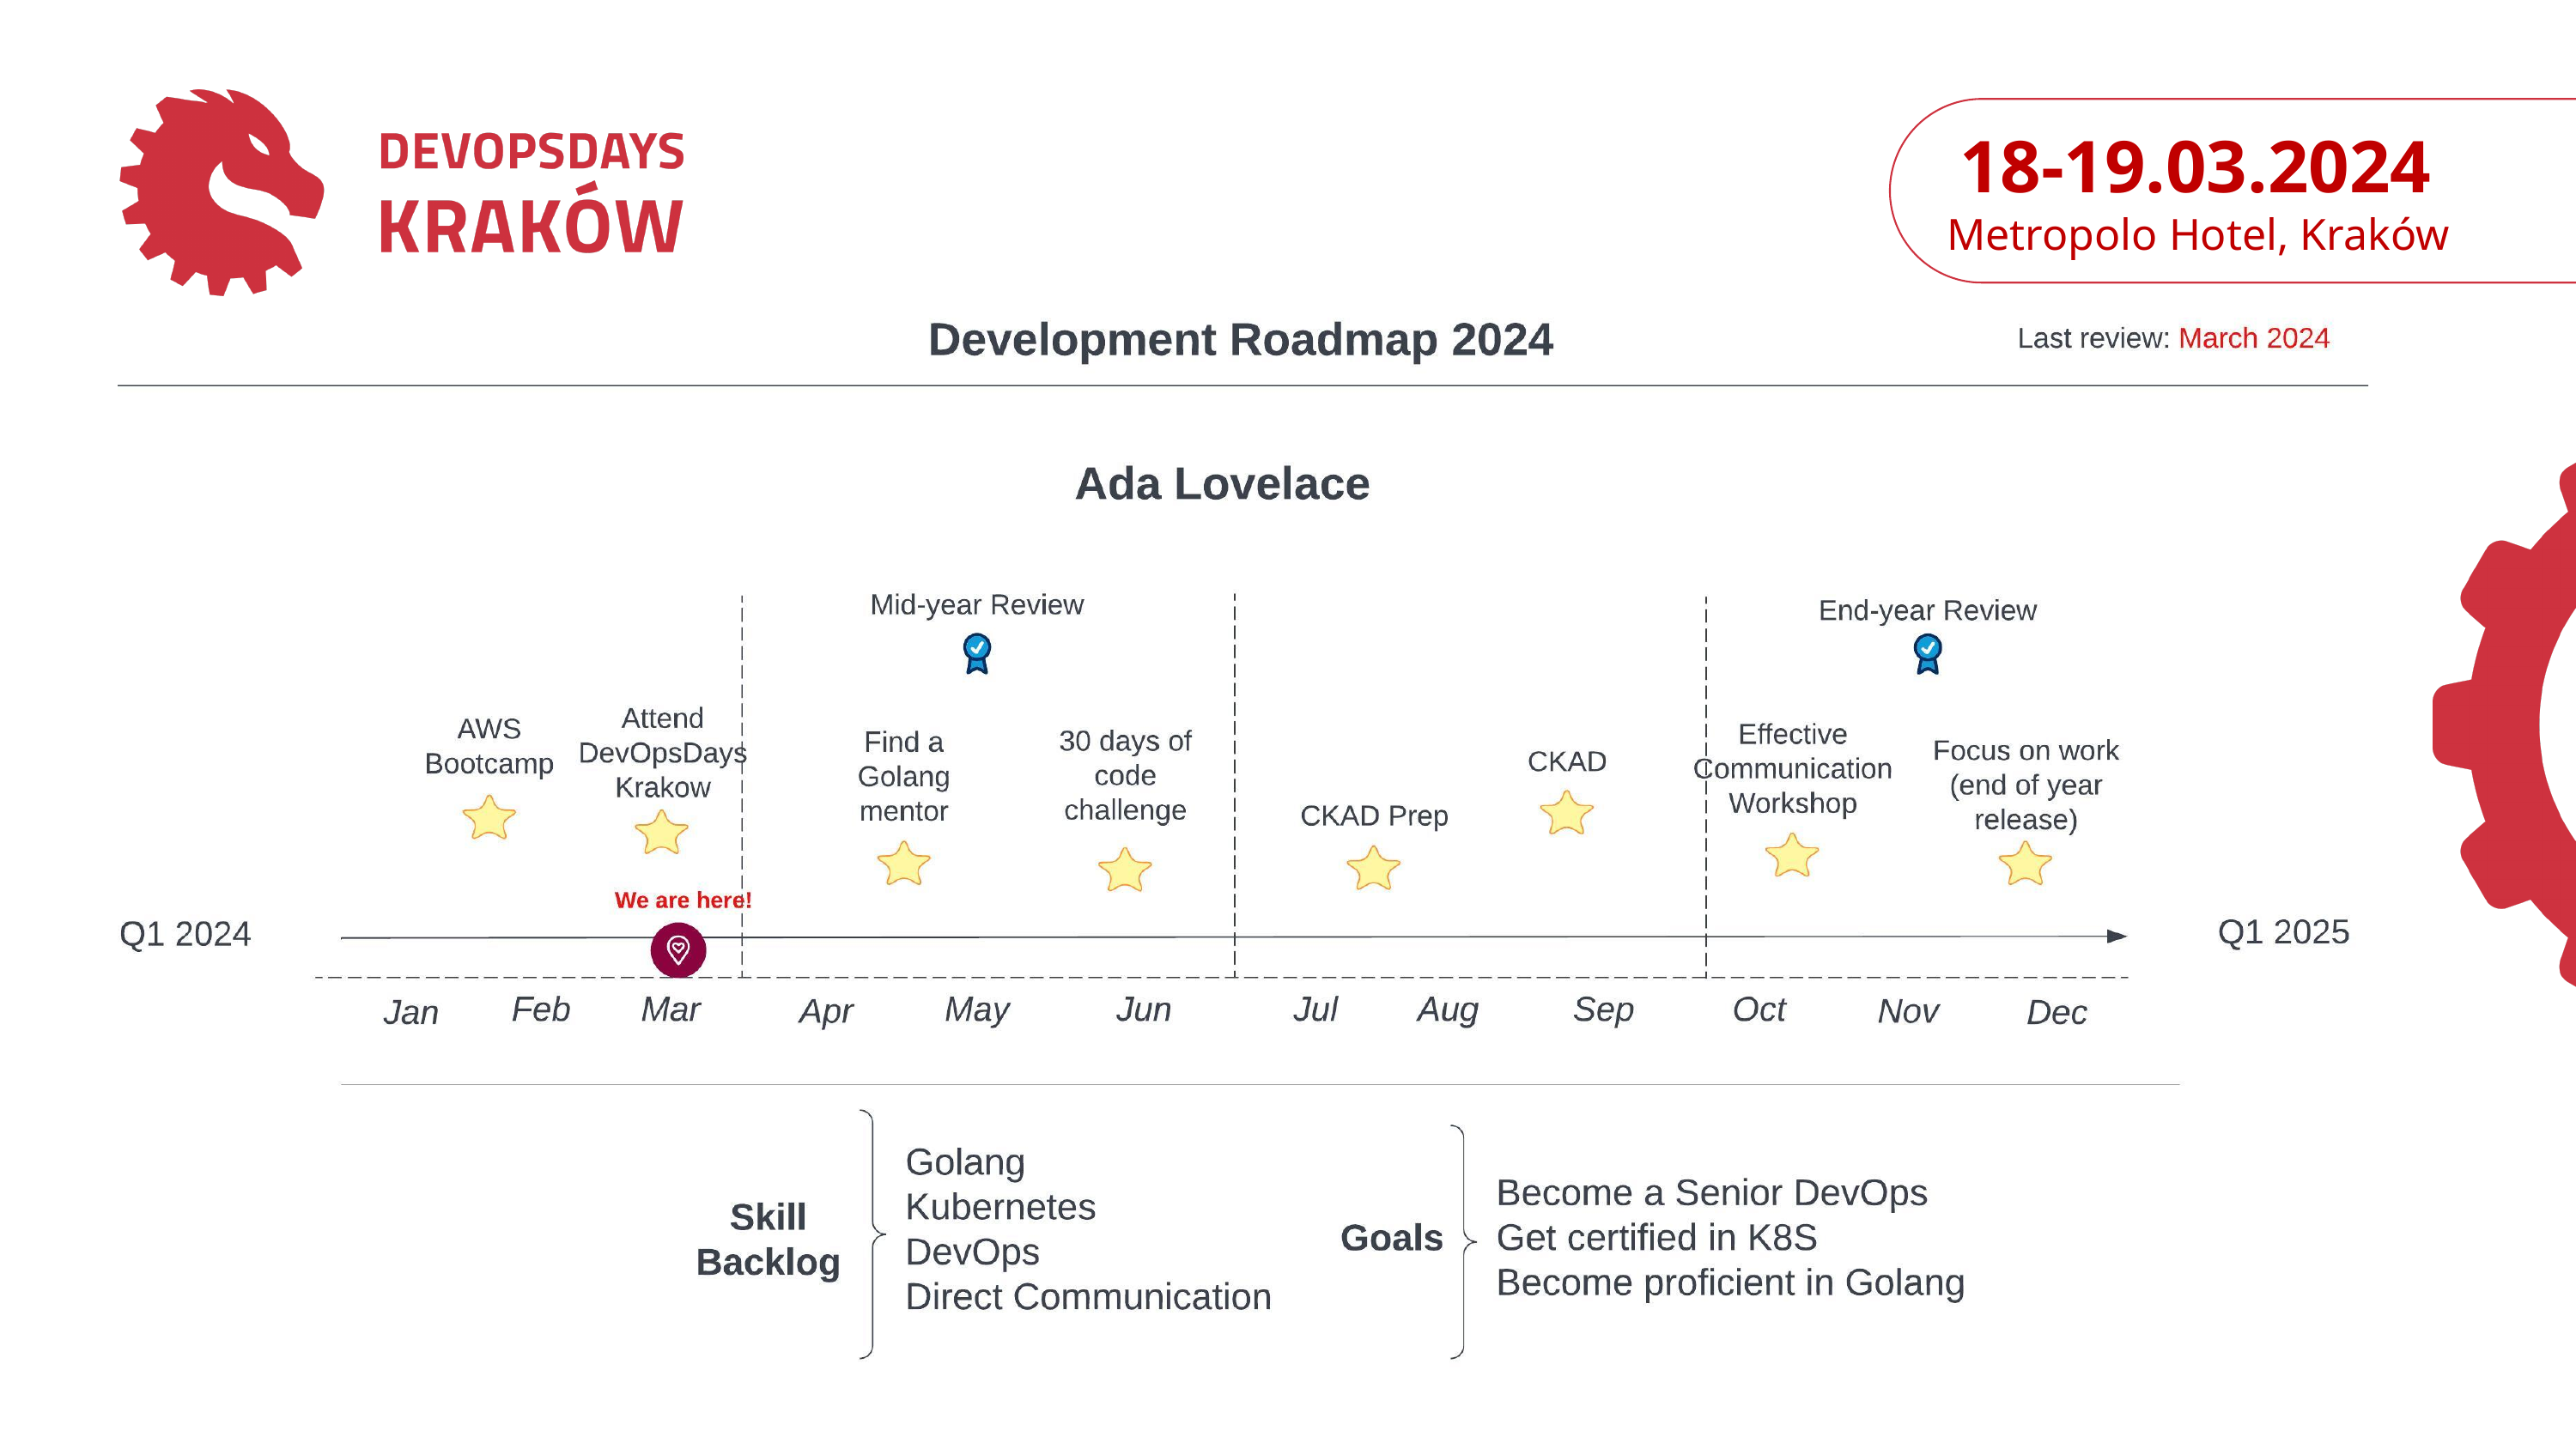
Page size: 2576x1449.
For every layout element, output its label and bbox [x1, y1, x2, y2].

picture [118, 308, 2369, 1371]
picture [2433, 414, 2576, 1035]
picture [118, 89, 684, 296]
